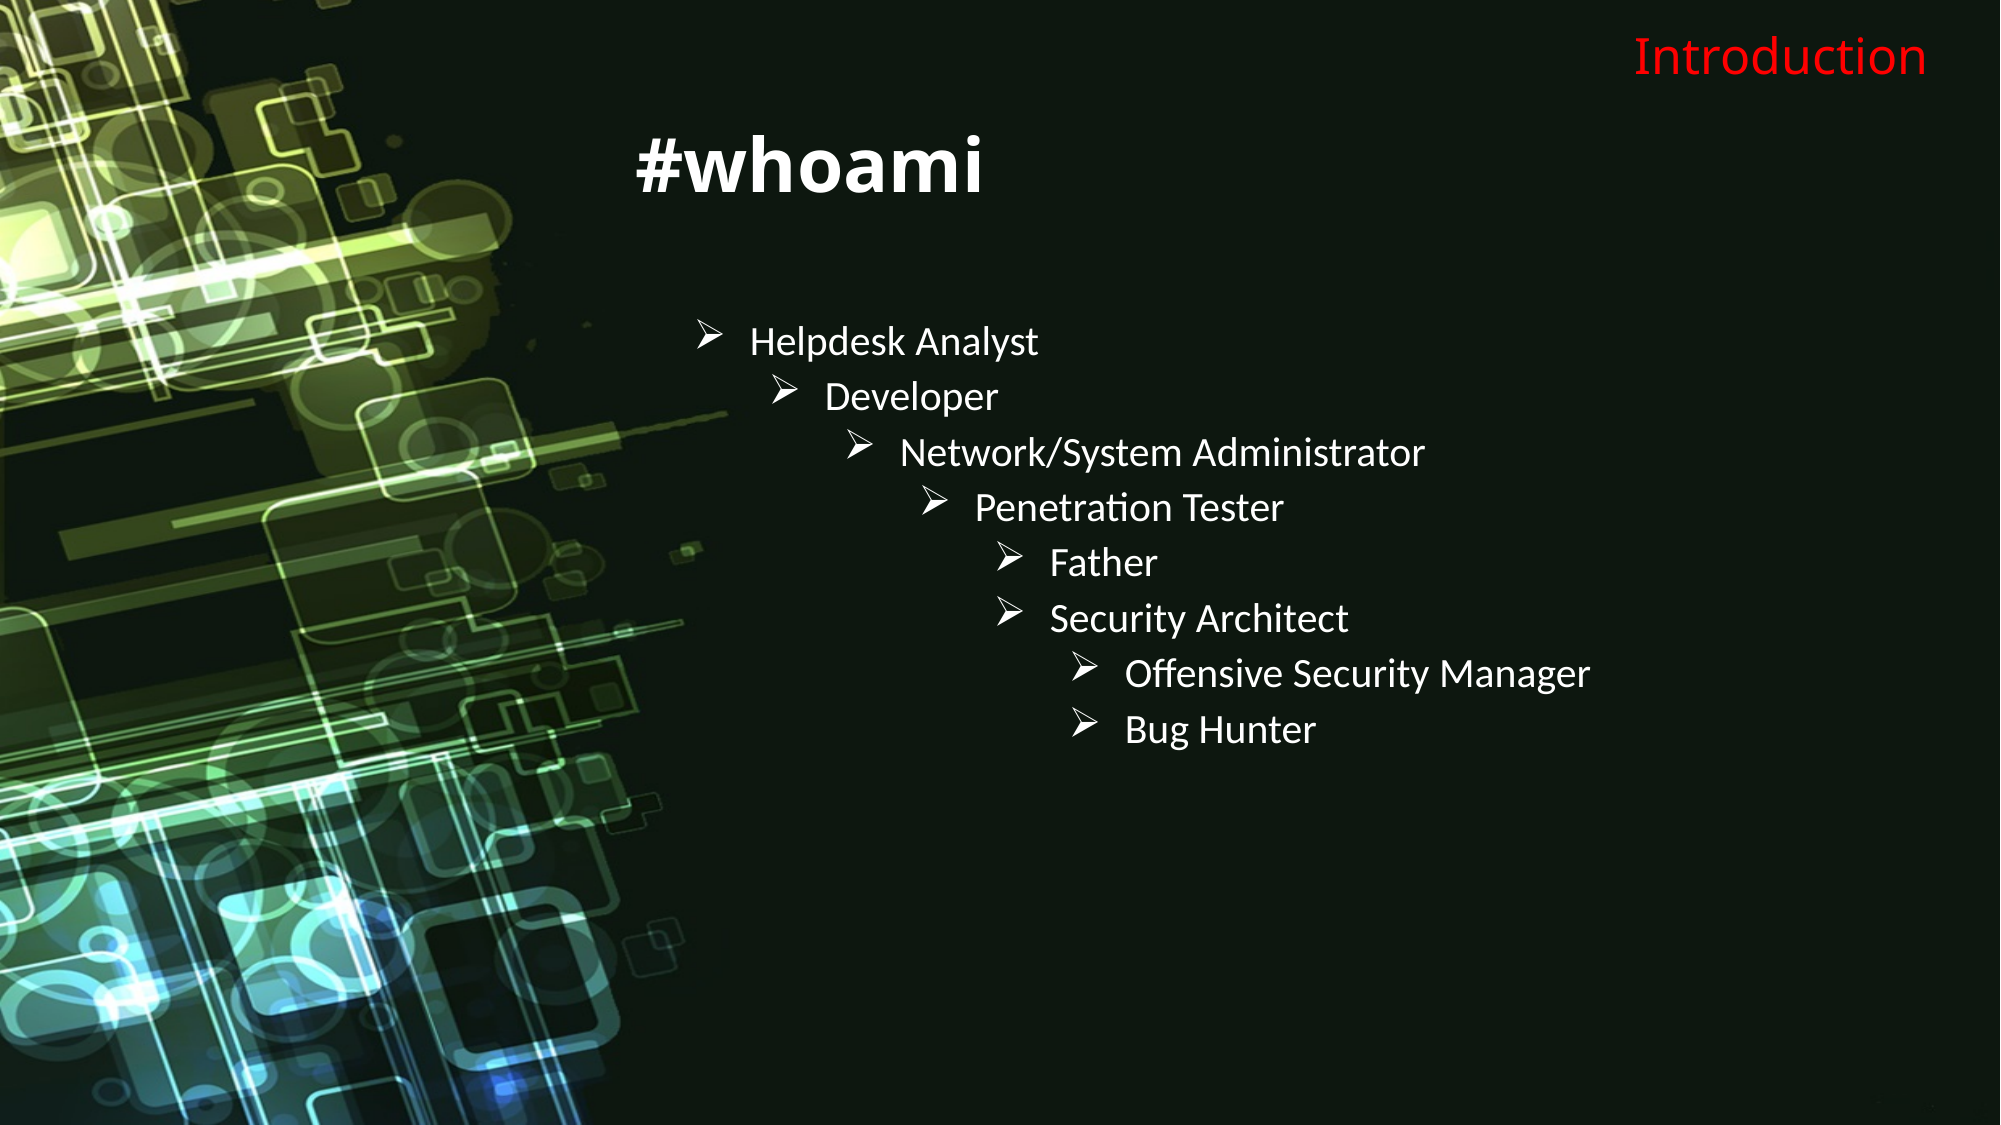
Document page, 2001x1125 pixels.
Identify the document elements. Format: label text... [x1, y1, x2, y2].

text_box #whoami [620, 59, 1863, 278]
title Introduction [1084, 17, 1944, 100]
list Helpdesk Analyst Developer Network/System Administrator Penetration Tester Father Security Architect Offensive Security Manager Bug Hunter [620, 311, 1863, 1026]
picture [0, 0, 2000, 1125]
